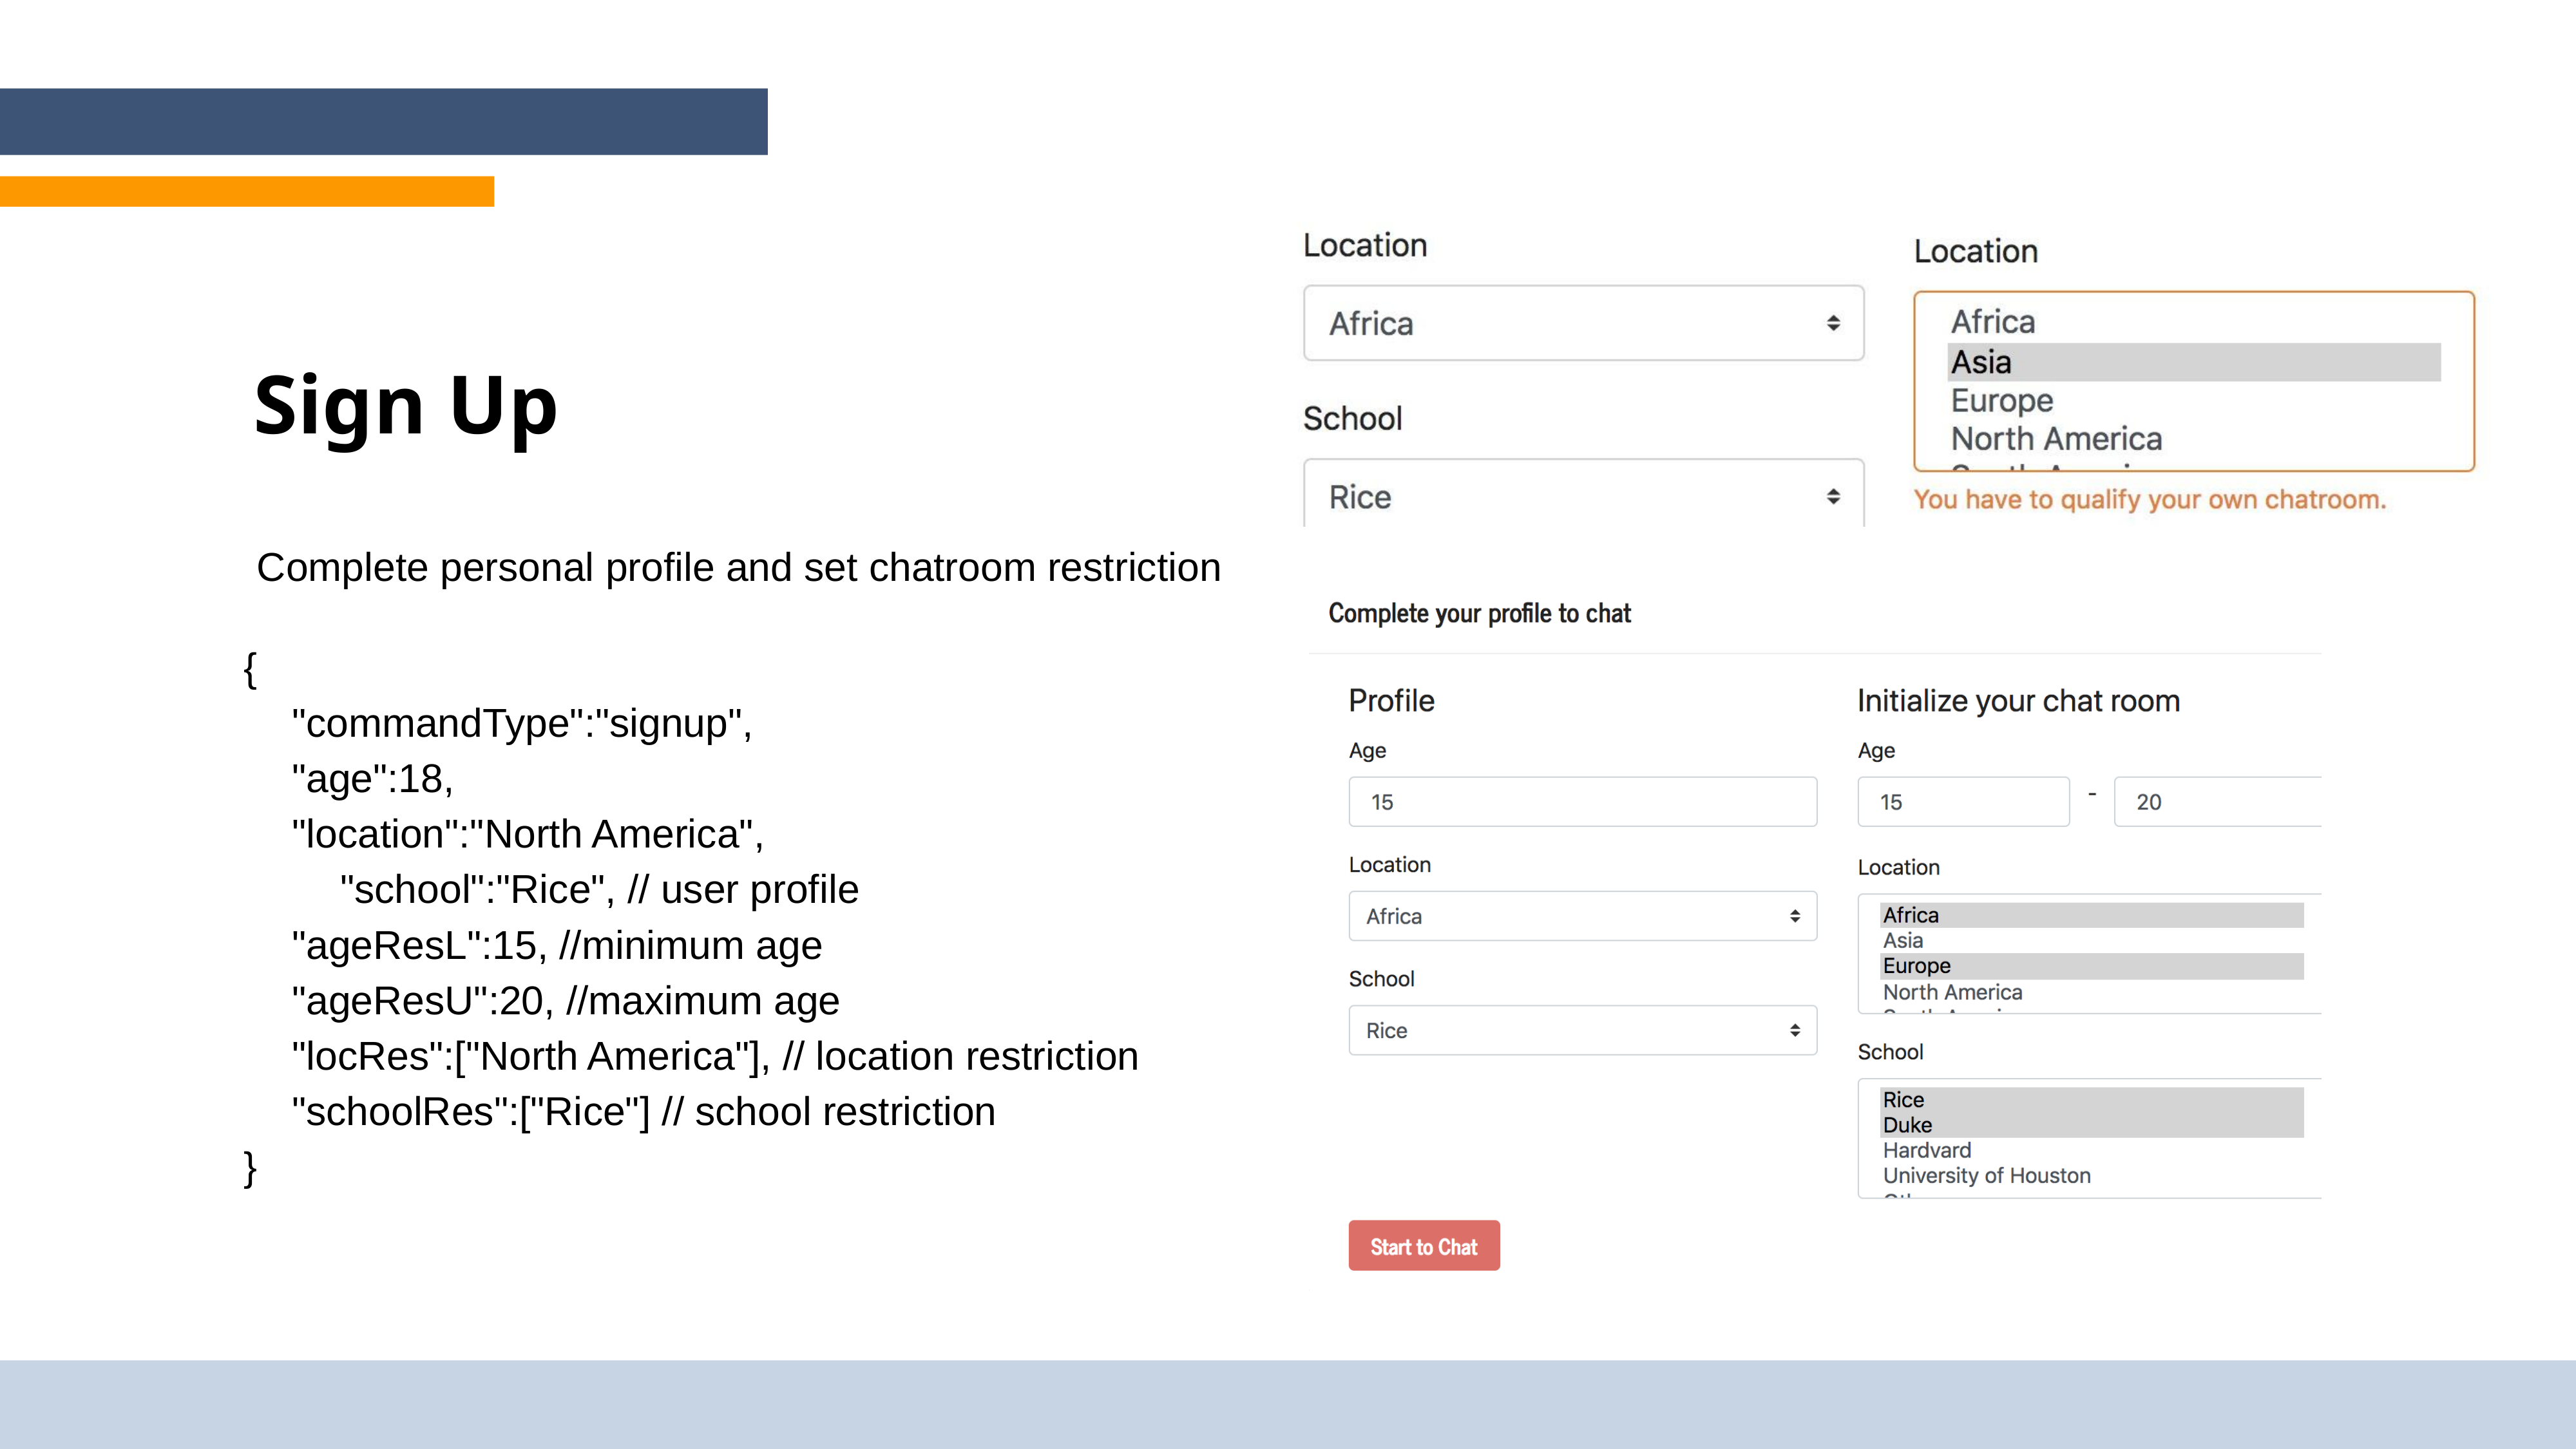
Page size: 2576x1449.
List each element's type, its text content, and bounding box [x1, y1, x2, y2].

picture [1263, 584, 2322, 1303]
text_box { "commandType":"signup", "age":18, "location":"North America", "school":"Rice", // user profile "ageResL":15, //minimum age "ageResU":20, //maximum age "locRes":["North America"], // location restriction "schoolRes":["Rice"] // school restriction } [234, 624, 1216, 1209]
text_box [0, 1360, 2576, 1449]
picture [1249, 206, 2520, 527]
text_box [0, 88, 768, 207]
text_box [234, 348, 1263, 611]
